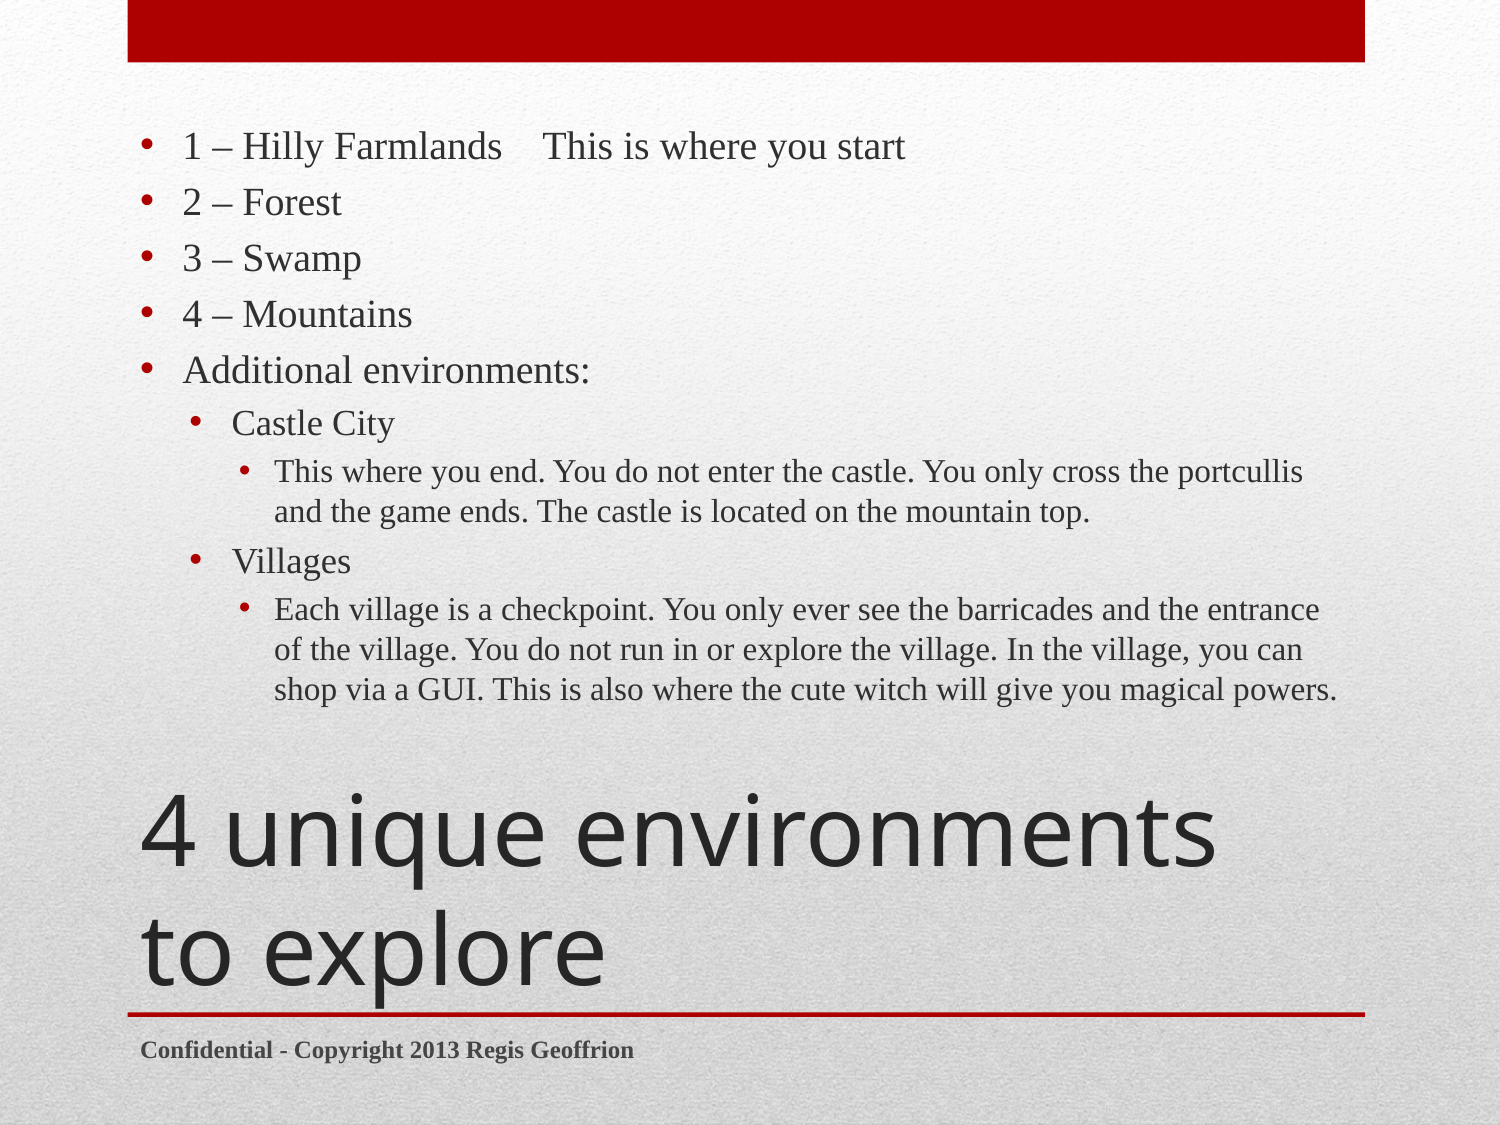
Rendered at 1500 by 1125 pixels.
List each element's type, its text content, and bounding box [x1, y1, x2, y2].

footer Confidential - Copyright 2013 Regis Geoffrion [125, 1018, 925, 1079]
list 1 – Hilly Farmlands This is where you start 2 – Forest 3 – Swamp 4 – Mountains Additional environments: Castle City This where you end. You do not enter the castle. You only cross the portcullis and the game ends. The castle is located on the mountain top. Villages Each village is a checkpoint. You only ever see the barricades and the entrance of the village. You do not run in or explore the village. In the village, you can shop via a GUI. This is also where the cute witch will give you magical powers. [125, 112, 1363, 750]
title 4 unique environments to explore [125, 750, 1238, 1013]
